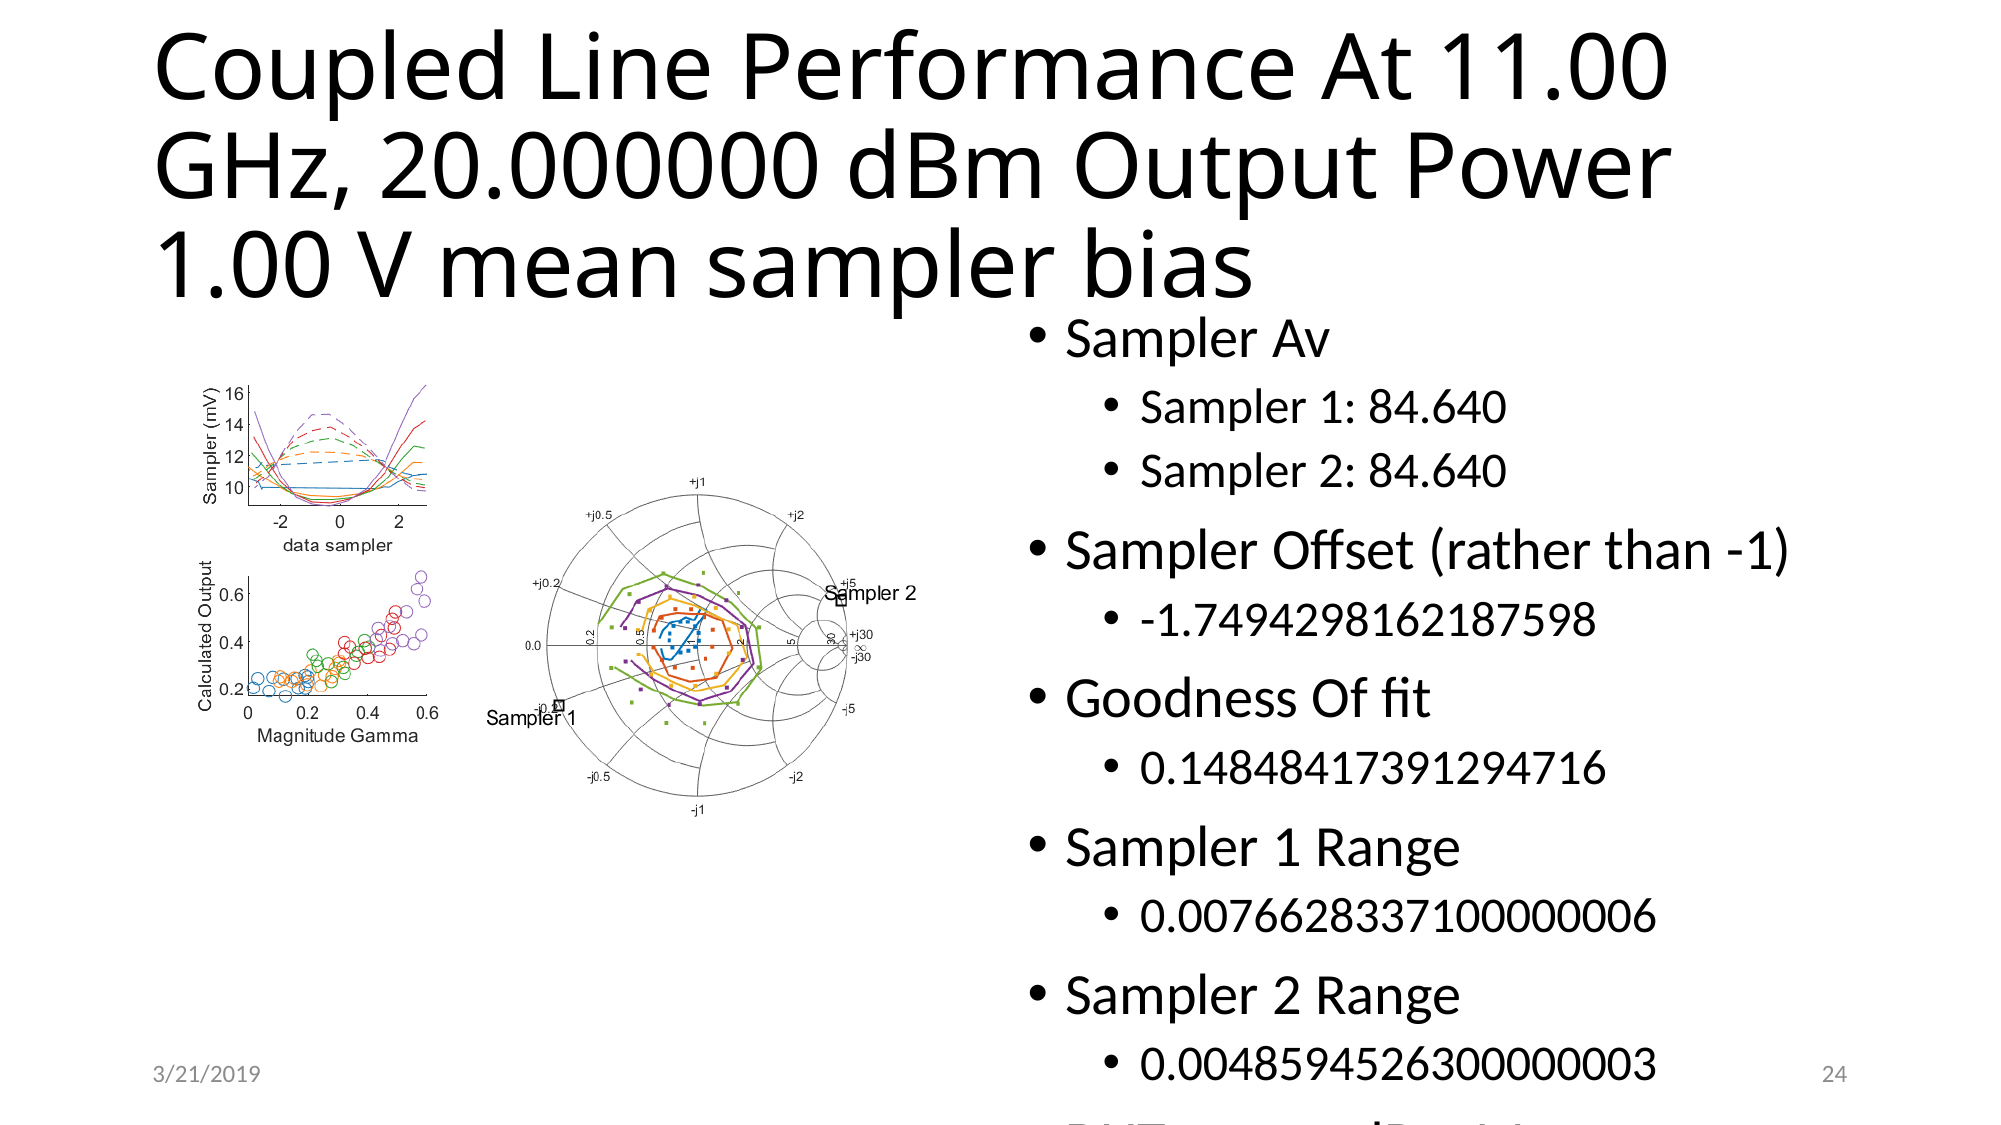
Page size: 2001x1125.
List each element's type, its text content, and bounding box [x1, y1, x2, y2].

footer [662, 1042, 1338, 1103]
title Coupled Line Performance At 11.00 GHz, 20.000000 dBm Output Power 1.00 V mean sampler bias [137, 59, 1863, 278]
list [137, 337, 988, 975]
slide_number ‹#› [1412, 1042, 1863, 1103]
list Sampler Av Sampler 1: 84.640 Sampler 2: 84.640 Sampler Offset (rather than -1) -1.7494298162187598 Goodness Of fit 0.14848417391294716 Sampler 1 Range 0.0076628337100000006 Sampler 2 Range 0.0048594526300000003 DUT output dBm Mean 19.977352177736257 DUT input dBm Mean 20.424458351729022 RMS Error 0.080124991861666287 [1012, 299, 1863, 1014]
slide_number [137, 1042, 588, 1103]
